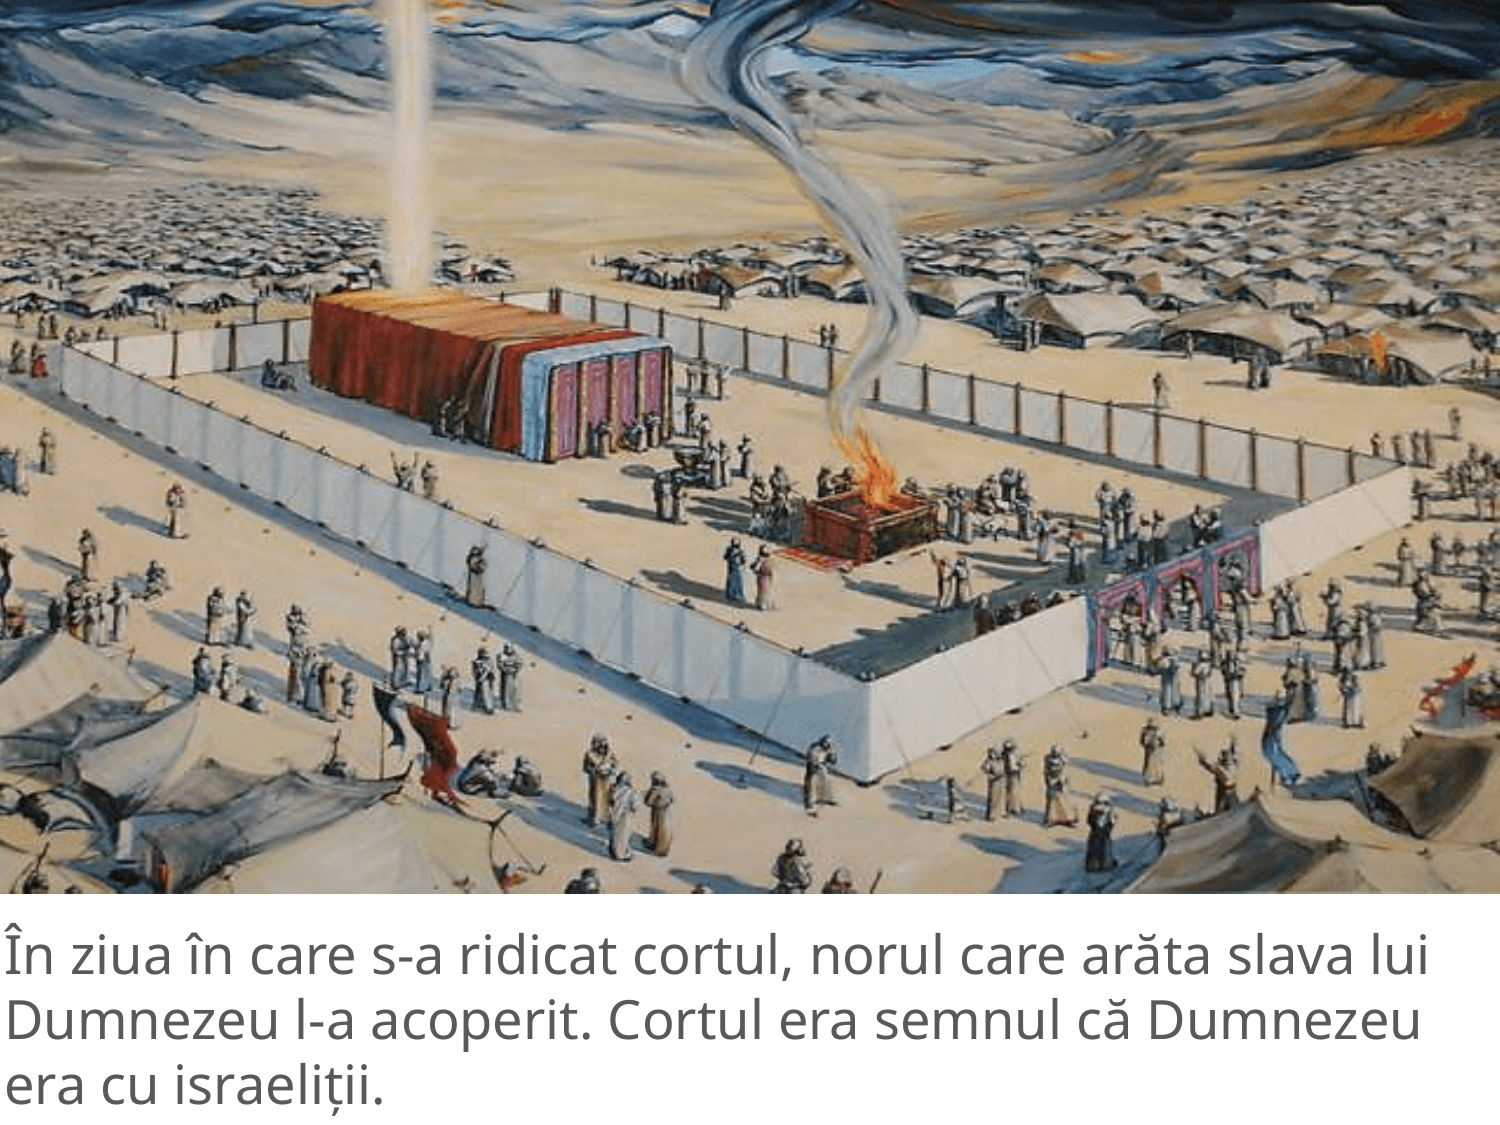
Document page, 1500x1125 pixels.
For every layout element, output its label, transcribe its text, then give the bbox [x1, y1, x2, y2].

text_box În ziua în care s-a ridicat cortul, norul care arăta slava lui Dumnezeu l-a acoperit. Cortul era semnul că Dumnezeu era cu israeliții. [0, 912, 1500, 1123]
picture [0, 0, 1500, 894]
